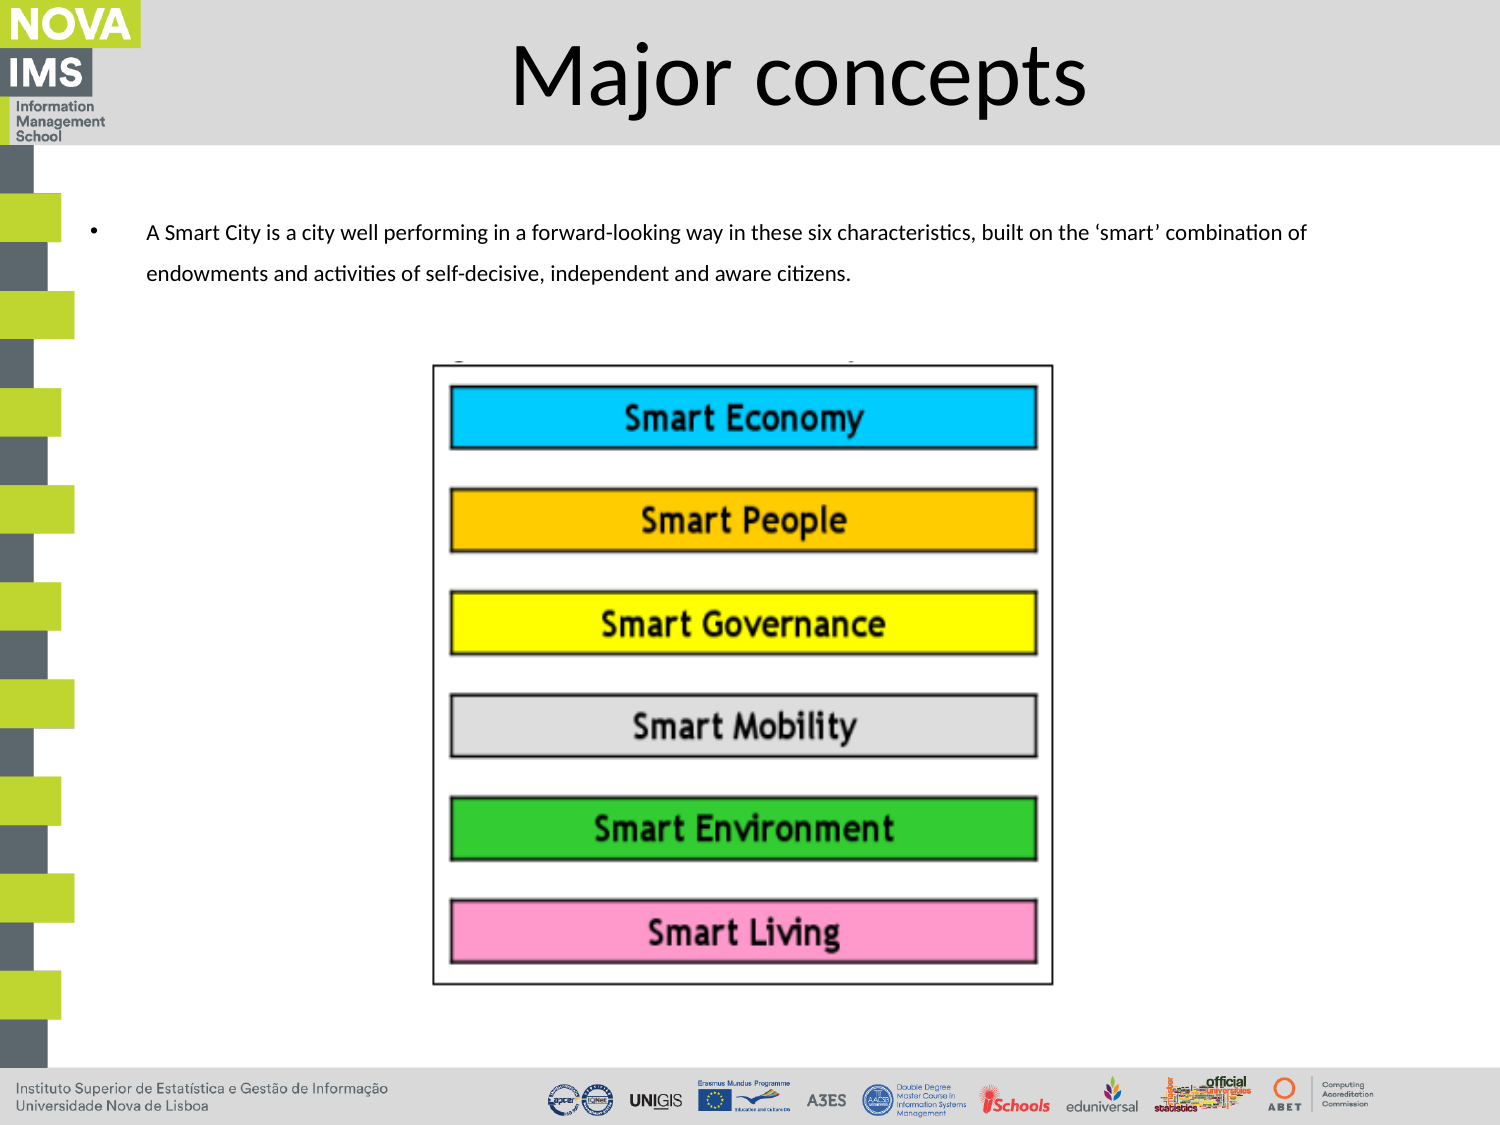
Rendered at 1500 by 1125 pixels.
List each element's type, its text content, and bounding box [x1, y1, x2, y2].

picture [0, 0, 1500, 1125]
title Major concepts [123, 0, 1474, 138]
list A Smart City is a city well performing in a forward-looking way in these six characteristics, built on the ‘smart’ combination of endowments and activities of self-decisive, independent and aware citizens. [75, 196, 1447, 303]
